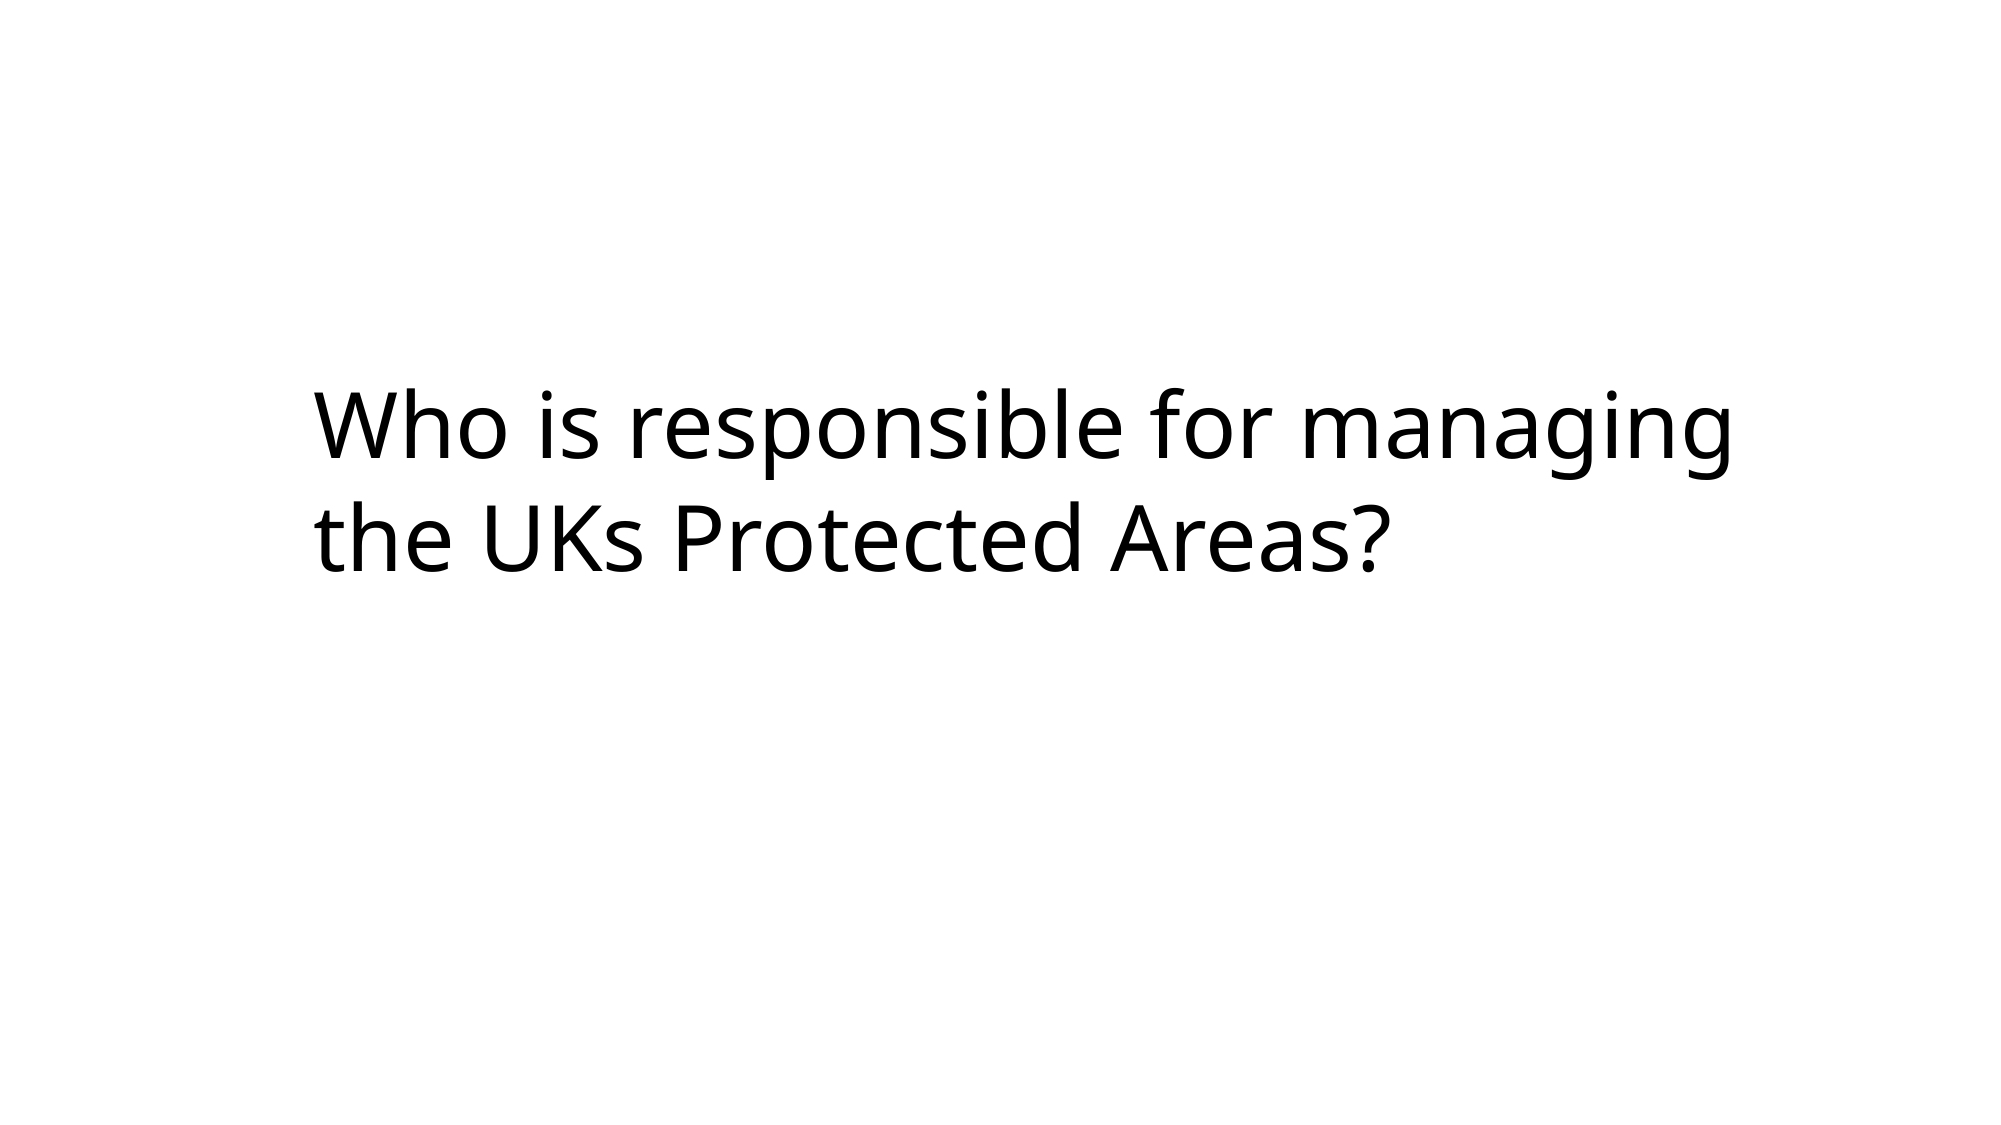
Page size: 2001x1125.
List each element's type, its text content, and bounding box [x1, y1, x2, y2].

title Who is responsible for managing the UKs Protected Areas? [298, 133, 1774, 602]
